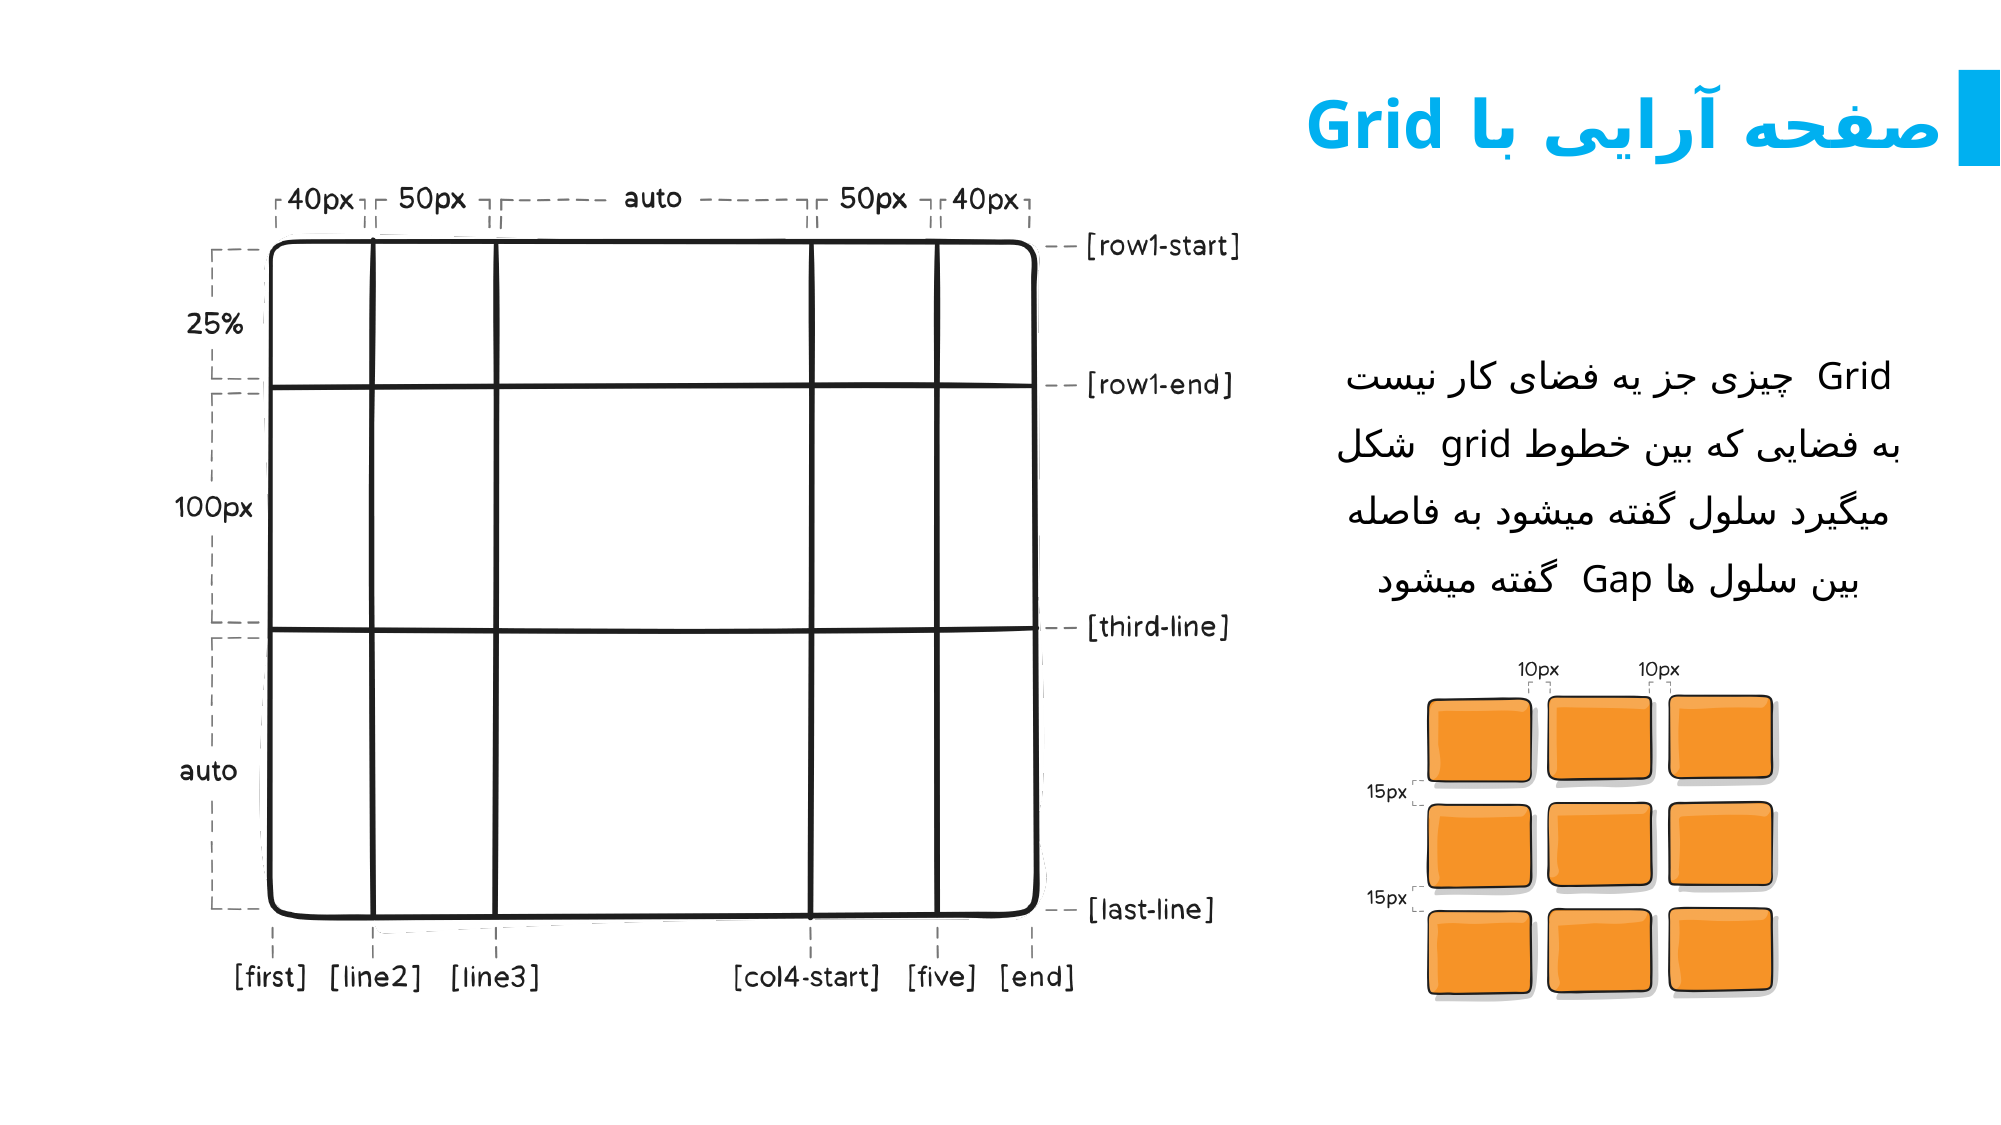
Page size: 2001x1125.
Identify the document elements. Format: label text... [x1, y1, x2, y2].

picture [1363, 644, 1783, 1020]
picture [174, 145, 1242, 1039]
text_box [958, 69, 2000, 171]
text_box Grid چیزی جز یه فضای کار نیست به فضایی که بین خطوط grid شکل میگیرد سلول گفته میشود به فاصله بین سلول ها Gap گفته میشود [1307, 322, 1931, 608]
